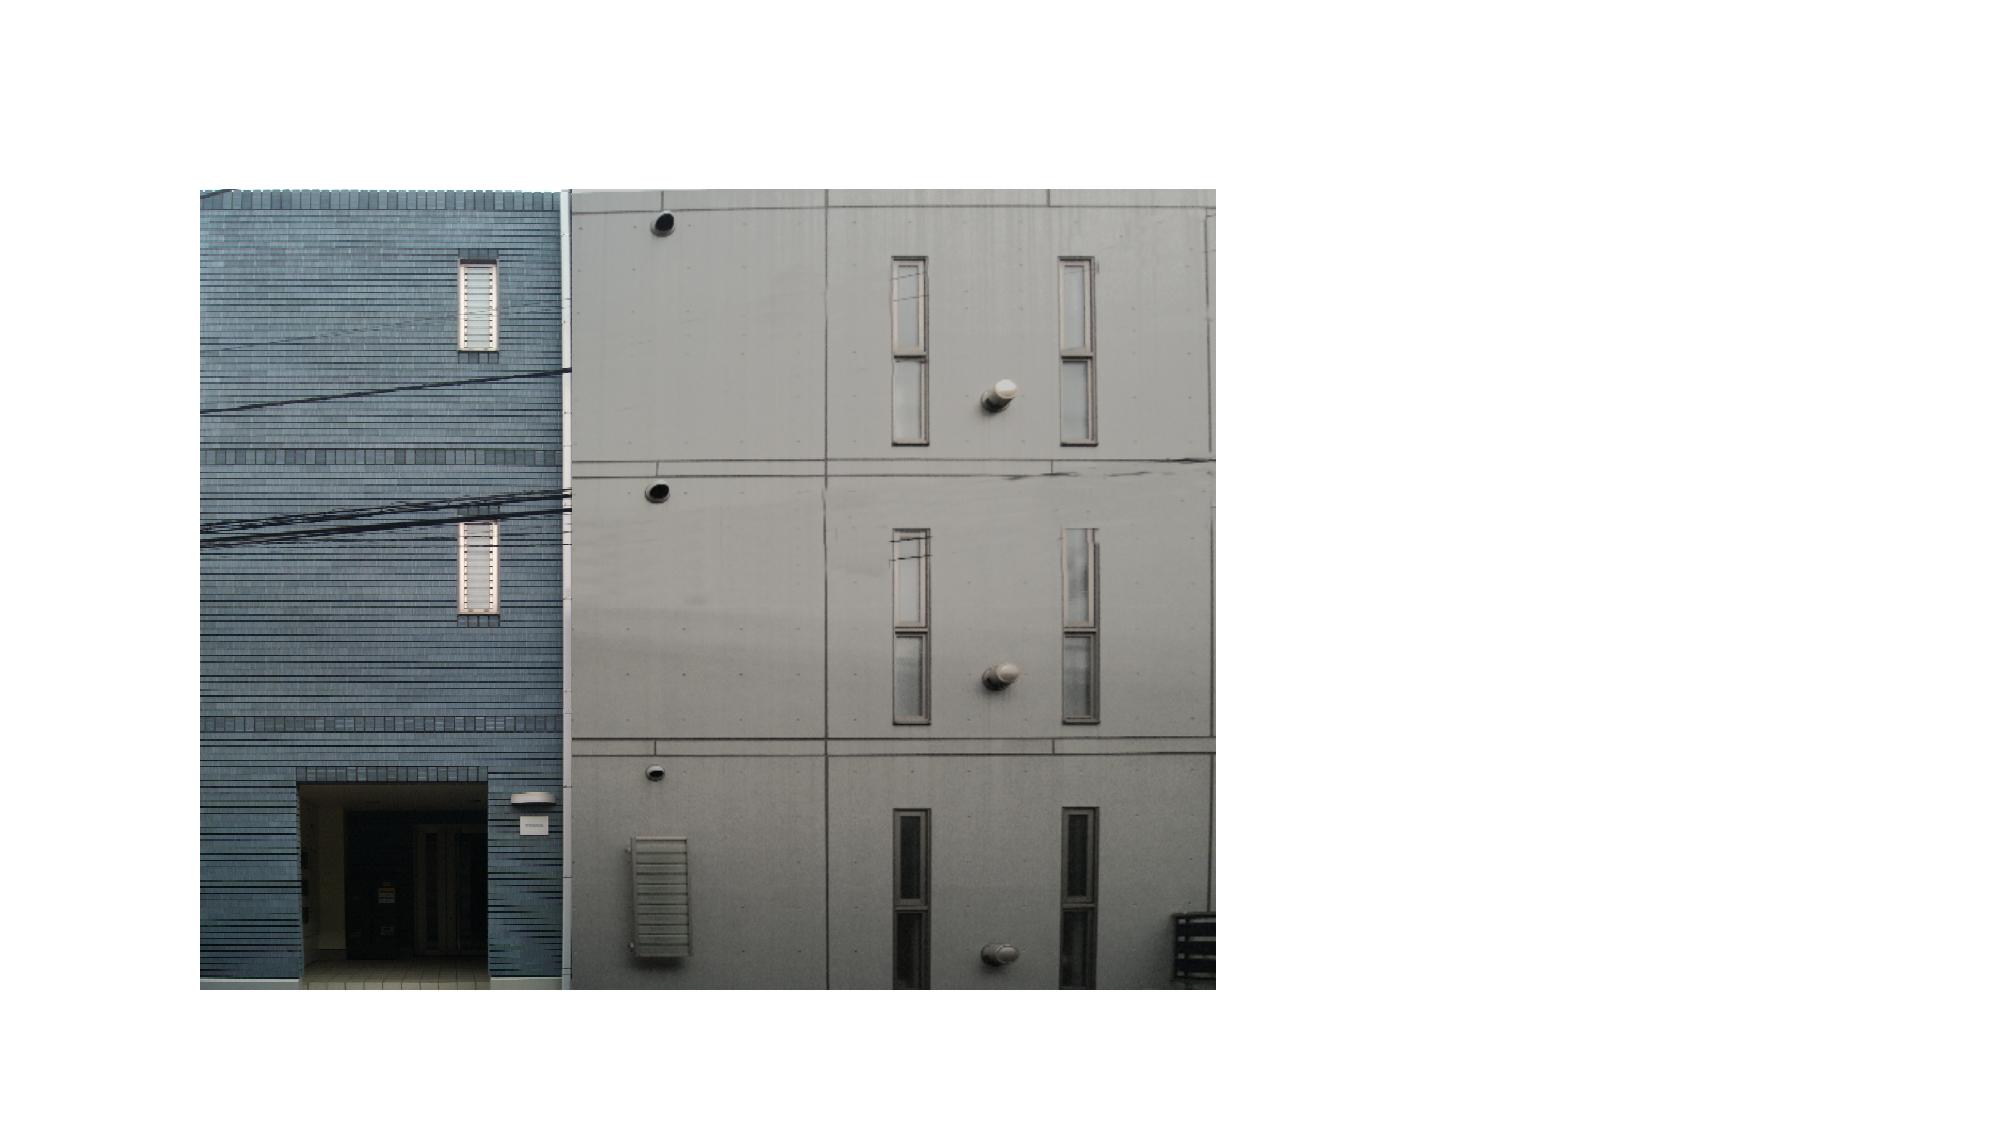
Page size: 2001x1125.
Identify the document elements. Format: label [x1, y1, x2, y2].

picture [199, 189, 1216, 990]
